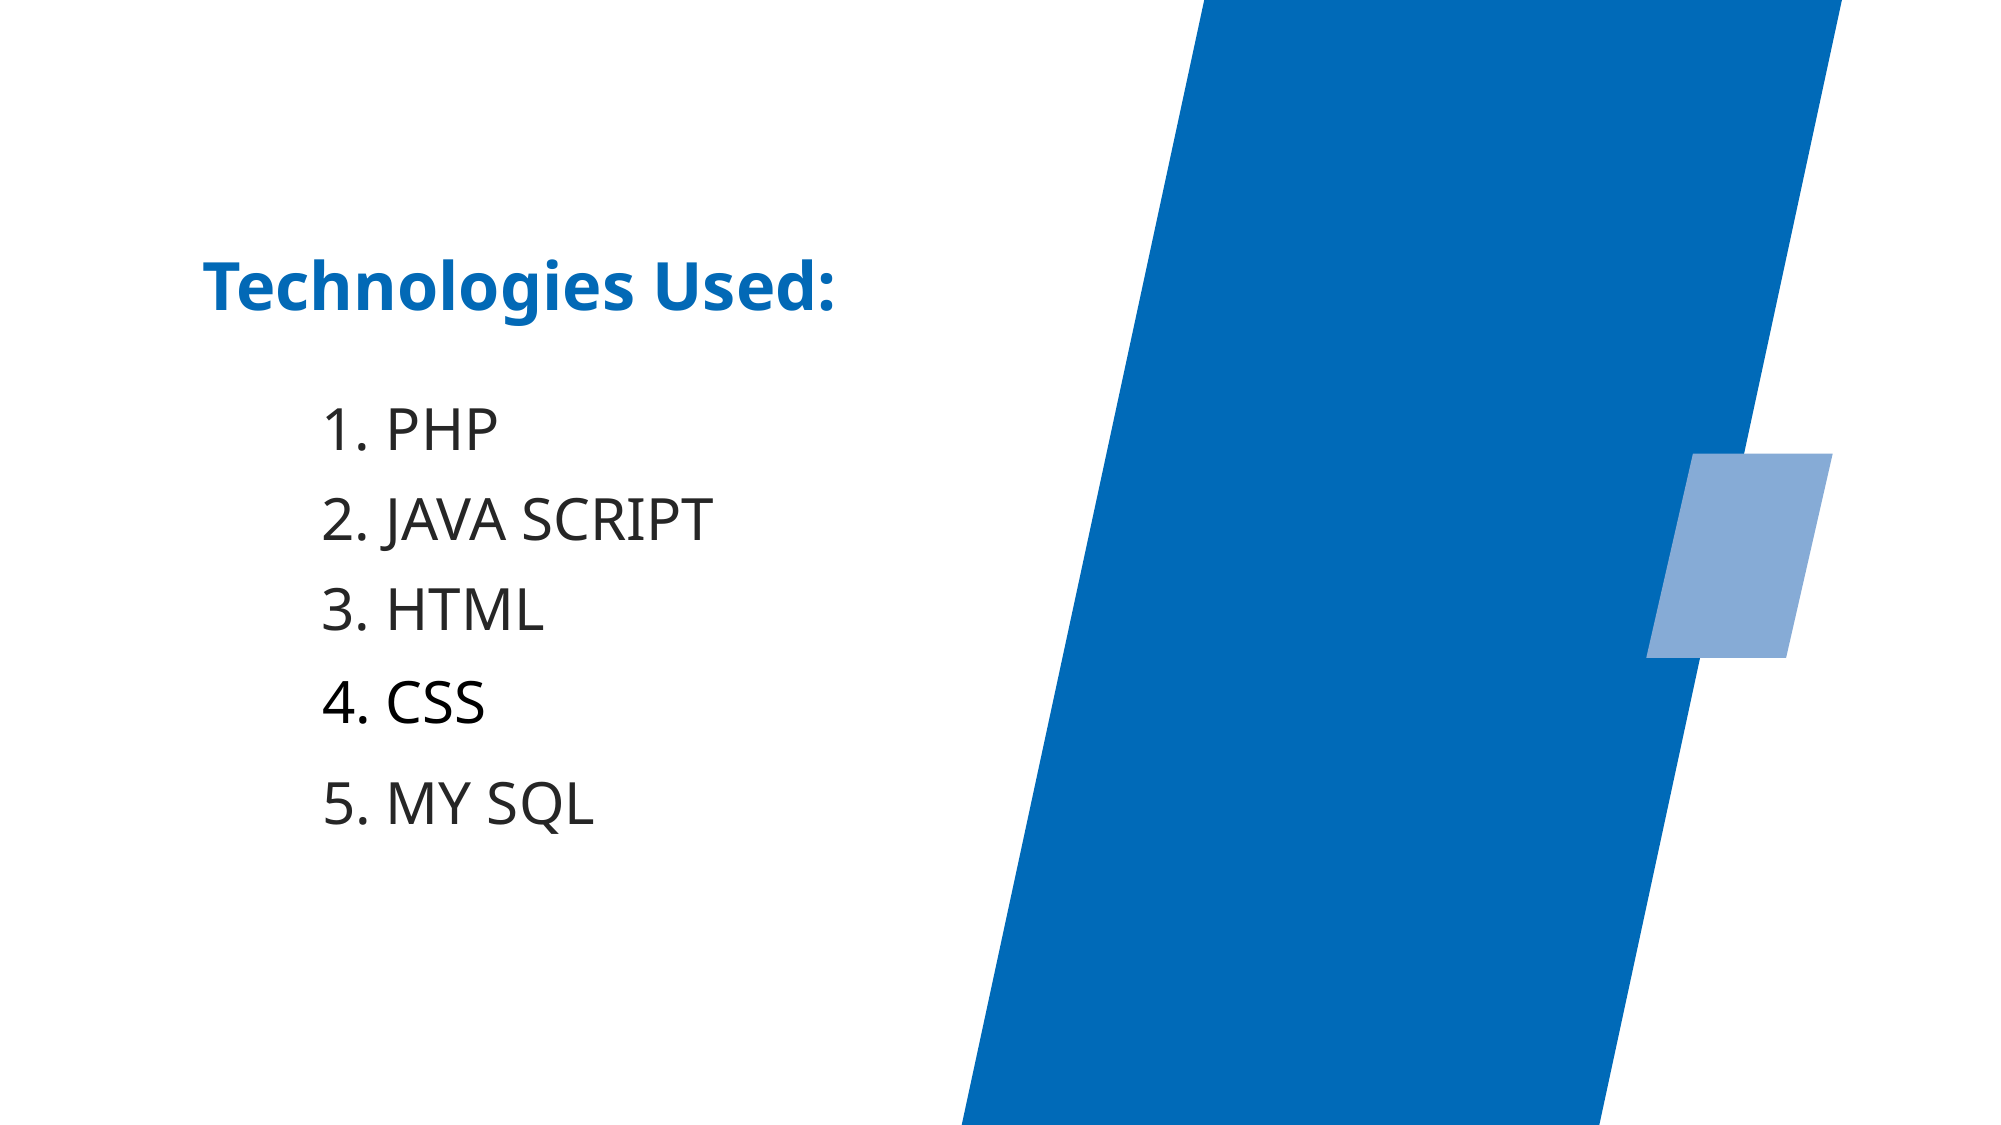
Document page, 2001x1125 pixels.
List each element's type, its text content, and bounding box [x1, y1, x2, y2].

text_box [960, 0, 1843, 1125]
text_box 1. PHP [307, 384, 870, 470]
text_box 4. CSS [307, 657, 627, 743]
text_box 5. MY SQL [307, 759, 713, 844]
text_box Technologies Used: [187, 236, 989, 332]
text_box [1644, 452, 1835, 659]
text_box 2. JAVA SCRIPT [307, 474, 870, 560]
text_box 3. HTML [307, 564, 870, 650]
